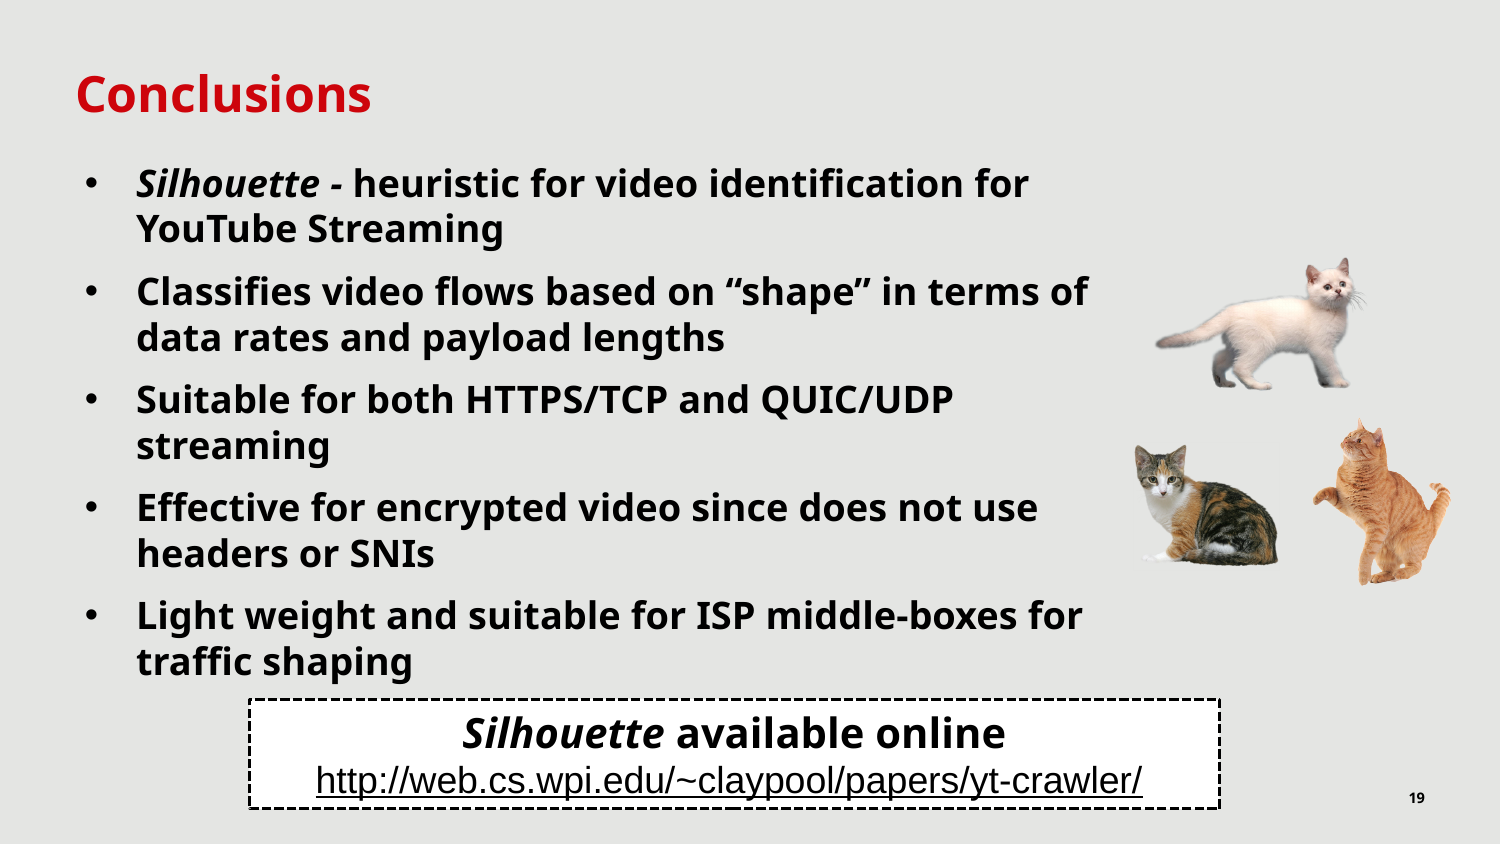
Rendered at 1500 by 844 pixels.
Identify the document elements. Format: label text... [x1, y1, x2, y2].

title Conclusions [75, 69, 1238, 145]
text_box Silhouette available online http://web.cs.wpi.edu/~claypool/papers/yt-crawler/ [249, 699, 1220, 809]
list Silhouette - heuristic for video identification for YouTube Streaming Classifies video flows based on “shape” in terms of data rates and payload lengths Suitable for both HTTPS/TCP and QUIC/UDP streaming Effective for encrypted video since does not use headers or SNIs Light weight and suitable for ISP middle-boxes for traffic shaping [84, 159, 1124, 685]
slide_number 19 [1387, 771, 1425, 809]
picture [1132, 442, 1281, 572]
picture [1151, 248, 1455, 606]
